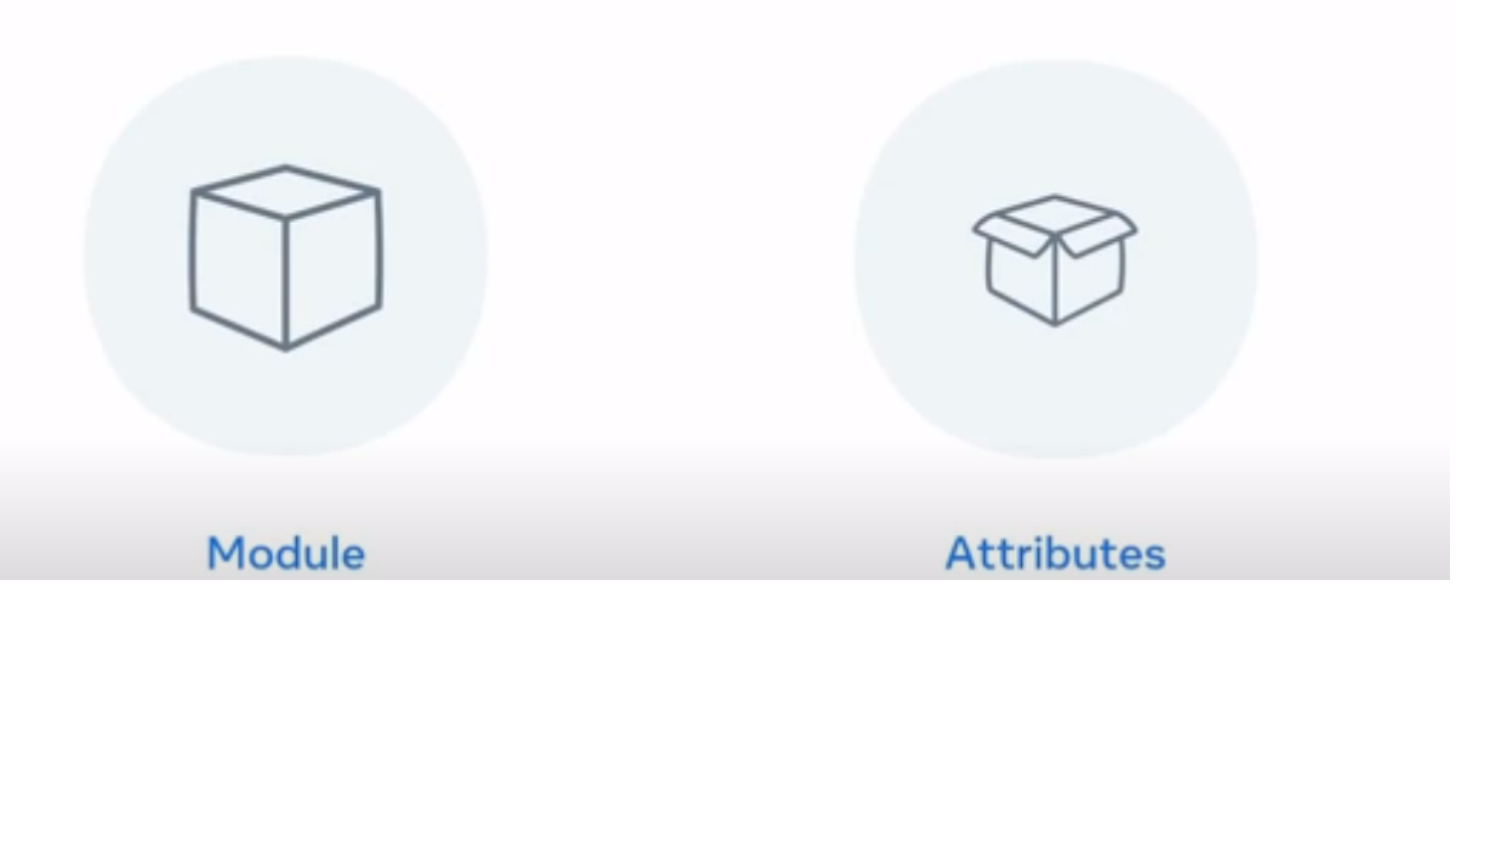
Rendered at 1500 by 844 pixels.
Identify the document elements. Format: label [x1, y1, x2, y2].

picture [0, 0, 1451, 580]
